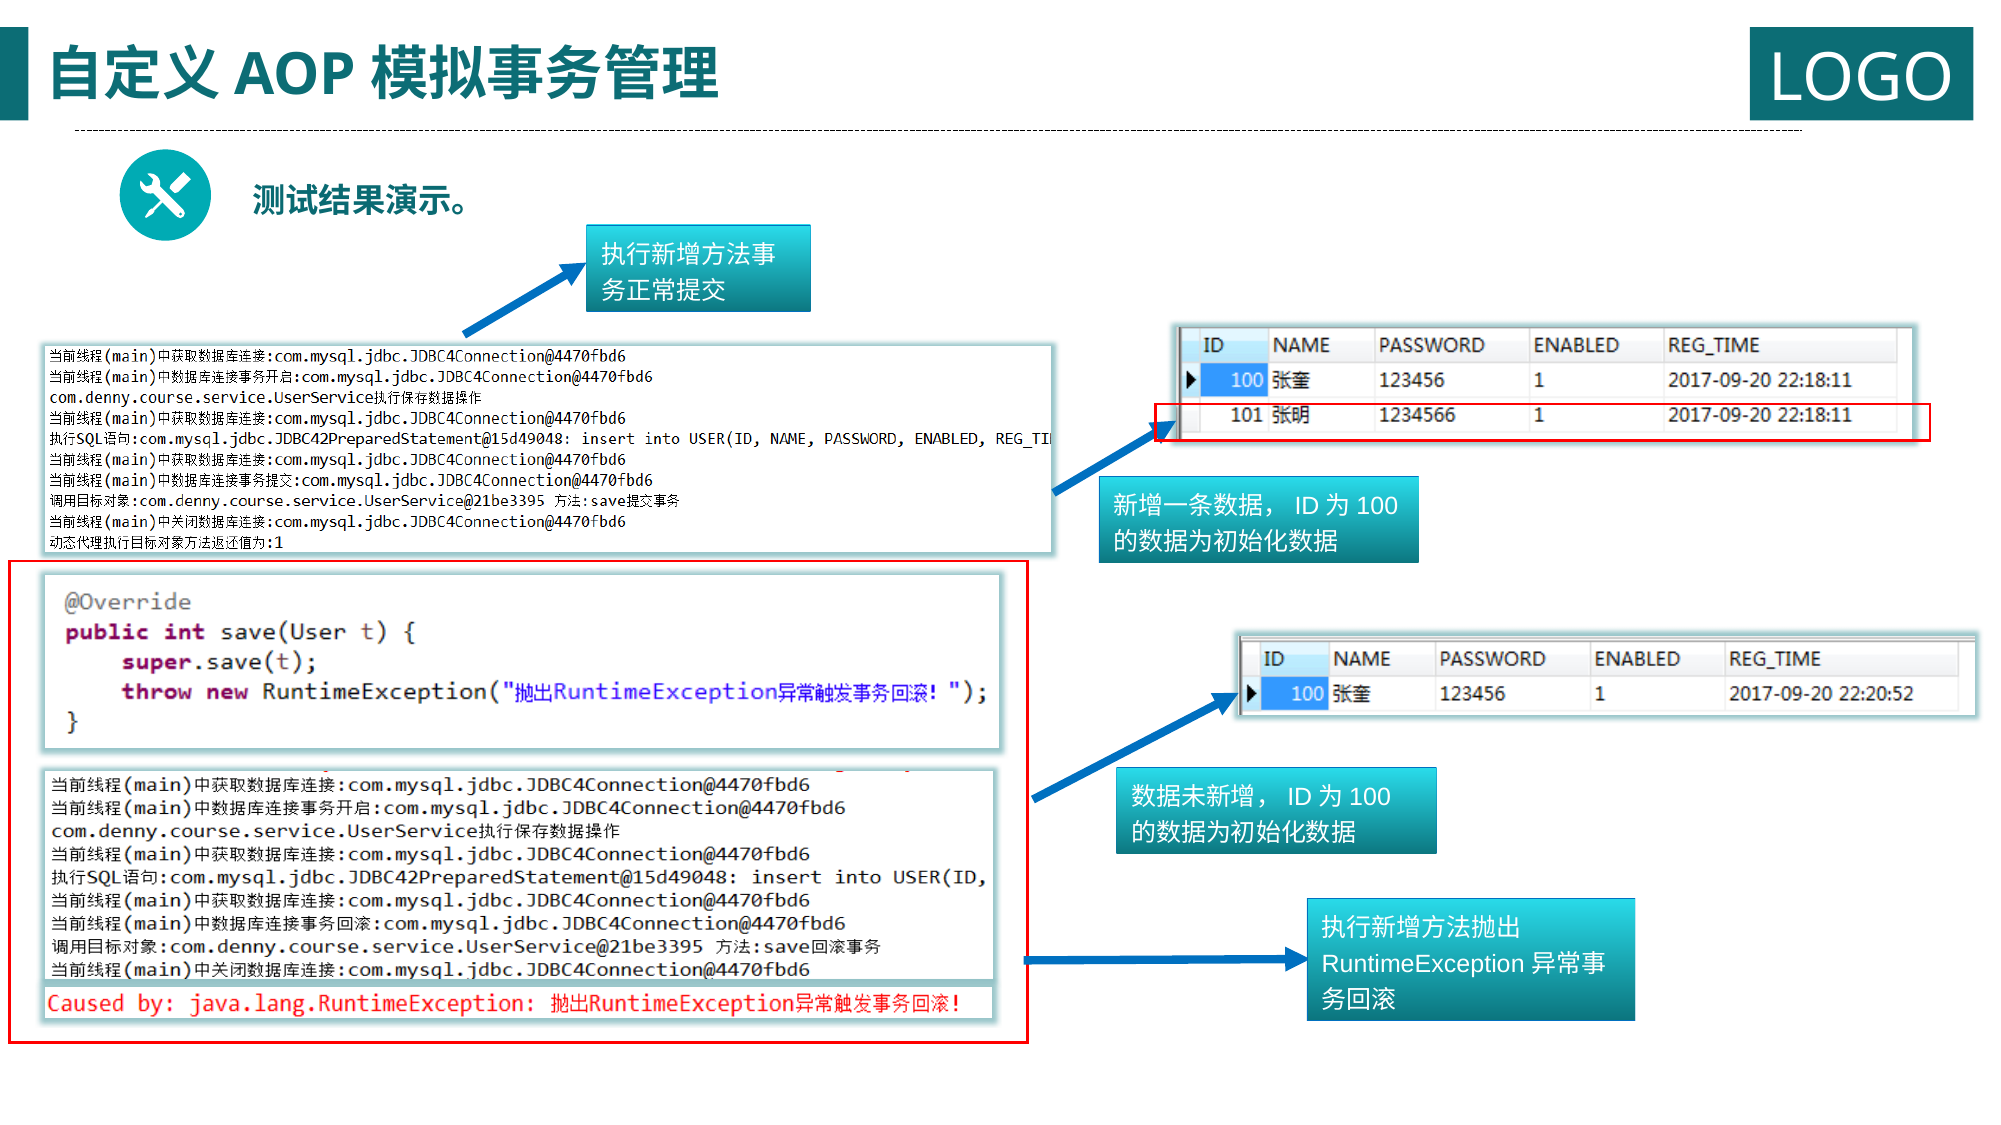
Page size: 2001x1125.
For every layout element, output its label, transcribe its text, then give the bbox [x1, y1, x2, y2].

text_box 执行新增方法事务正常提交 [586, 241, 811, 312]
picture [45, 346, 1051, 552]
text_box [0, 71, 1311, 241]
picture [1176, 327, 1912, 441]
text_box [8, 560, 1029, 1044]
picture [45, 771, 993, 979]
text_box 执行新增方法抛出RuntimeException异常事务回滚 [1306, 898, 1636, 1021]
picture [1238, 636, 1975, 715]
picture [45, 575, 999, 748]
text_box 数据未新增，ID为100的数据为初始化数据 [1116, 767, 1437, 854]
text_box [1912, 403, 1931, 441]
text_box 新增一条数据，ID为100的数据为初始化数据 [1098, 476, 1419, 563]
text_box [1057, 420, 1177, 491]
text_box [1155, 403, 1176, 420]
text_box 自定义AOP模拟事务管理 [9, 27, 736, 71]
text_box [467, 262, 587, 333]
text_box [1036, 692, 1239, 798]
picture [45, 987, 991, 1018]
